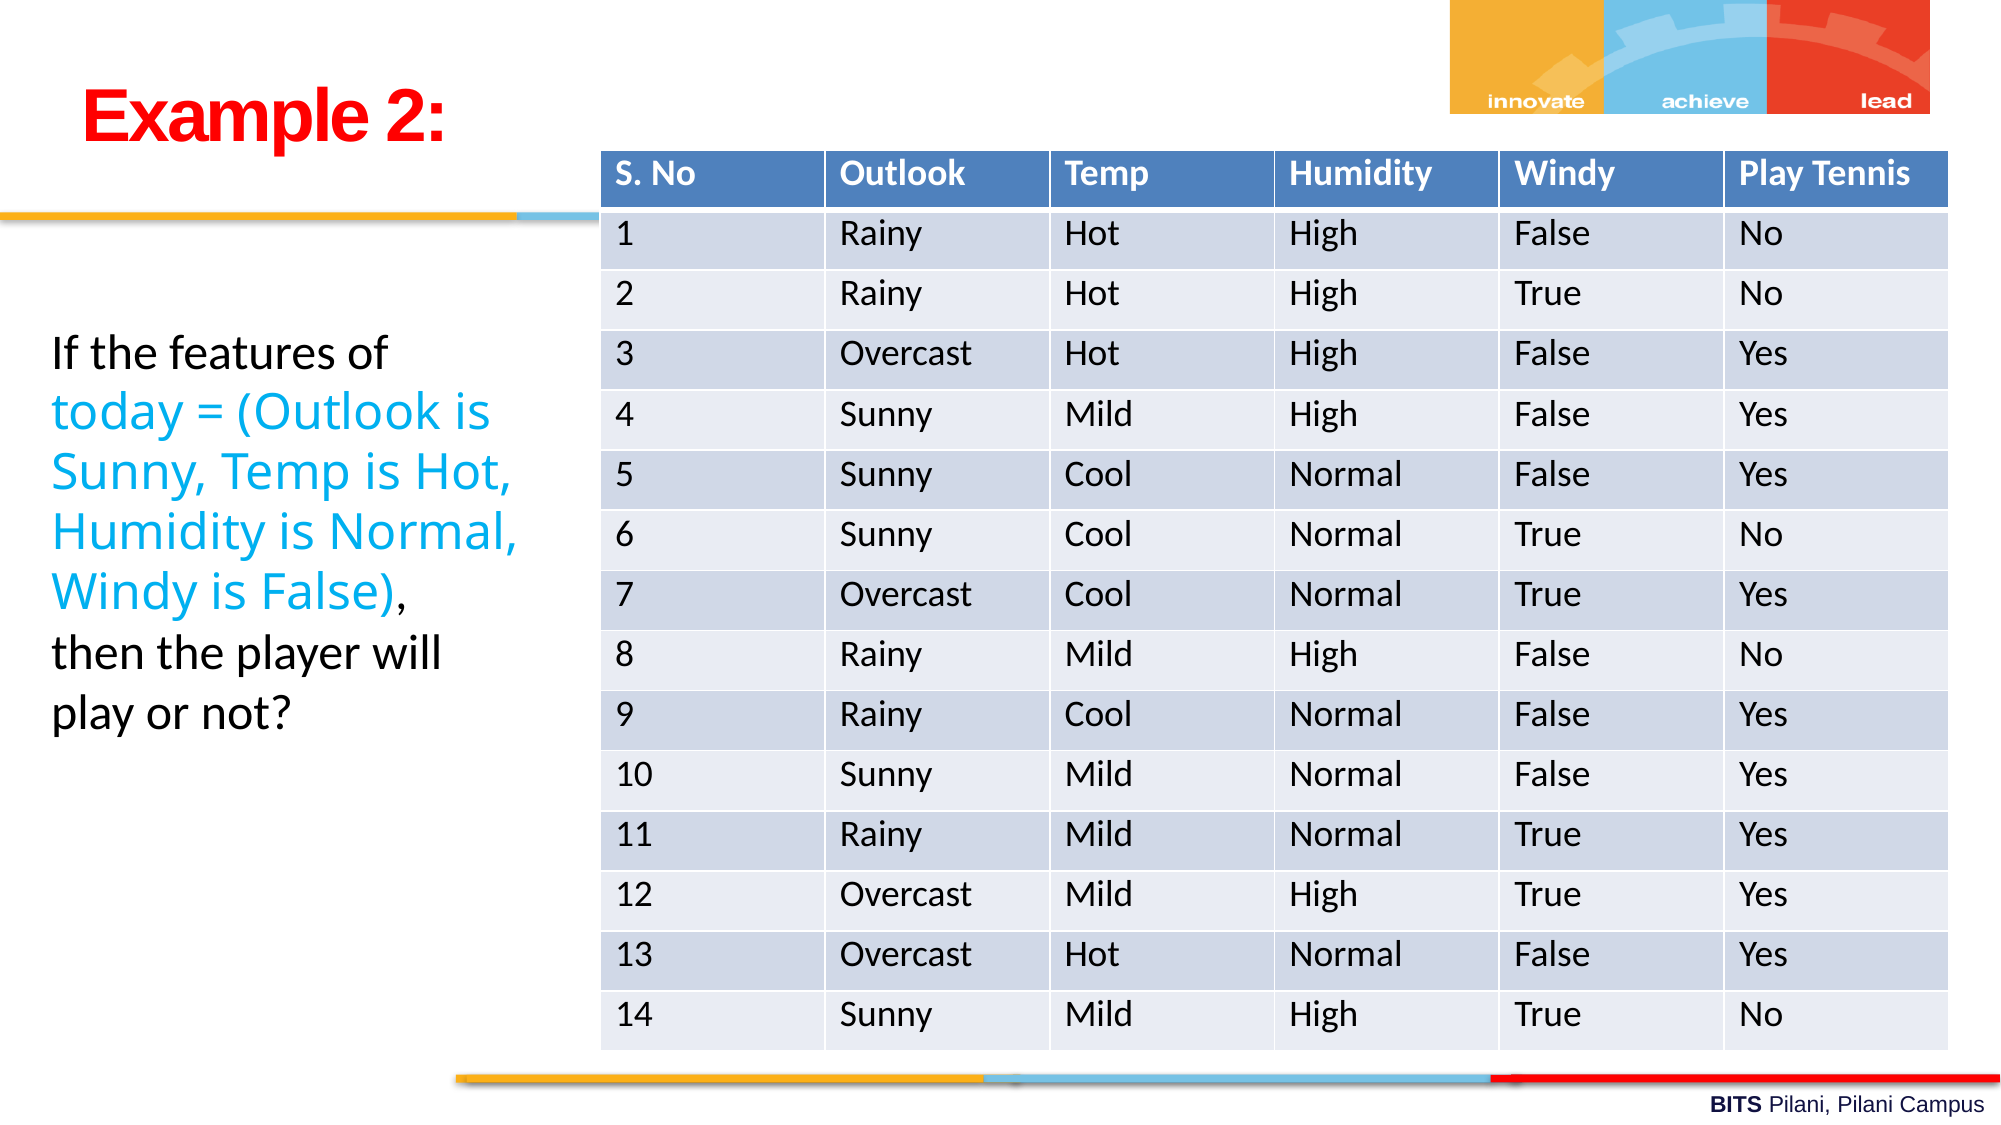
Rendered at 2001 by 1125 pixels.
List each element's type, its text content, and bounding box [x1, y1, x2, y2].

table_cell No [1725, 631, 1948, 690]
table_header Play Tennis [1725, 151, 1948, 207]
table_cell High [1275, 271, 1498, 329]
table_cell Hot [1051, 271, 1274, 329]
table_header Temp [1051, 151, 1274, 207]
table_header Humidity [1275, 151, 1498, 207]
table_header S. No [601, 151, 824, 207]
table_cell Mild [1051, 872, 1274, 930]
table_cell 13 [601, 932, 824, 990]
table_cell Normal [1275, 511, 1498, 570]
table_cell 3 [601, 331, 824, 389]
table_cell Hot [1051, 213, 1274, 269]
table_cell 12 [601, 872, 824, 930]
table_cell 6 [601, 511, 824, 570]
table_cell False [1500, 751, 1723, 810]
table_cell Cool [1051, 691, 1274, 750]
table_cell Overcast [826, 872, 1049, 930]
table_cell Normal [1275, 571, 1498, 630]
table_cell Yes [1725, 872, 1948, 930]
table_cell Sunny [826, 992, 1049, 1050]
table_cell 1 [601, 213, 824, 269]
table_cell Hot [1051, 331, 1274, 389]
table_cell High [1275, 391, 1498, 449]
table_cell False [1500, 691, 1723, 750]
table_cell No [1725, 992, 1948, 1050]
table_cell Sunny [826, 751, 1049, 810]
table_cell High [1275, 992, 1498, 1050]
table_cell Normal [1275, 932, 1498, 990]
table_cell No [1725, 511, 1948, 570]
table_cell Rainy [826, 213, 1049, 269]
table_cell Yes [1725, 451, 1948, 509]
table_cell 11 [601, 812, 824, 870]
table_cell False [1500, 451, 1723, 509]
table_cell Normal [1275, 691, 1498, 750]
table_cell Normal [1275, 751, 1498, 810]
table_cell Sunny [826, 511, 1049, 570]
table_cell Mild [1051, 391, 1274, 449]
table_cell Rainy [826, 691, 1049, 750]
table_cell False [1500, 932, 1723, 990]
table_header Windy [1500, 151, 1723, 207]
table_cell 10 [601, 751, 824, 810]
table_cell True [1500, 271, 1723, 329]
table_cell Hot [1051, 932, 1274, 990]
list Example 2: [66, 24, 1450, 213]
table_header Outlook [826, 151, 1049, 207]
table_cell 7 [601, 571, 824, 630]
table_cell Mild [1051, 751, 1274, 810]
table_cell 4 [601, 391, 824, 449]
table_cell Overcast [826, 331, 1049, 389]
table_cell False [1500, 631, 1723, 690]
table_cell Yes [1725, 691, 1948, 750]
table_cell Yes [1725, 391, 1948, 449]
table_cell Cool [1051, 451, 1274, 509]
table_cell Cool [1051, 571, 1274, 630]
table_cell High [1275, 331, 1498, 389]
table_cell Sunny [826, 391, 1049, 449]
table_cell Overcast [826, 571, 1049, 630]
table_cell No [1725, 213, 1948, 269]
table_cell Mild [1051, 992, 1274, 1050]
table_cell 8 [601, 631, 824, 690]
table_cell Mild [1051, 631, 1274, 690]
table_cell False [1500, 331, 1723, 389]
table_cell 2 [601, 271, 824, 329]
table_cell Rainy [826, 631, 1049, 690]
table_cell Yes [1725, 331, 1948, 389]
table_cell Cool [1051, 511, 1274, 570]
table_cell Rainy [826, 812, 1049, 870]
text_box If the features of today = (Outlook is Sunny, Temp is Hot, Humidity is Normal, Windy is False), then the player will play or not? [36, 312, 538, 748]
table_cell High [1275, 213, 1498, 269]
table_cell True [1500, 992, 1723, 1050]
table_cell Mild [1051, 812, 1274, 870]
table_cell High [1275, 631, 1498, 690]
table_cell Overcast [826, 932, 1049, 990]
table_cell High [1275, 872, 1498, 930]
table_cell Yes [1725, 751, 1948, 810]
table_cell Yes [1725, 571, 1948, 630]
table_cell 14 [601, 992, 824, 1050]
table_cell Sunny [826, 451, 1049, 509]
table_cell 9 [601, 691, 824, 750]
table_cell No [1725, 271, 1948, 329]
table_cell False [1500, 213, 1723, 269]
table_cell Normal [1275, 451, 1498, 509]
table_cell True [1500, 571, 1723, 630]
table_cell Rainy [826, 271, 1049, 329]
table_cell Yes [1725, 932, 1948, 990]
table_cell 5 [601, 451, 824, 509]
table_cell False [1500, 391, 1723, 449]
table_cell Yes [1725, 812, 1948, 870]
table_cell True [1500, 872, 1723, 930]
picture [1449, 0, 1930, 114]
table_cell Normal [1275, 812, 1498, 870]
table_cell True [1500, 812, 1723, 870]
table_cell True [1500, 511, 1723, 570]
